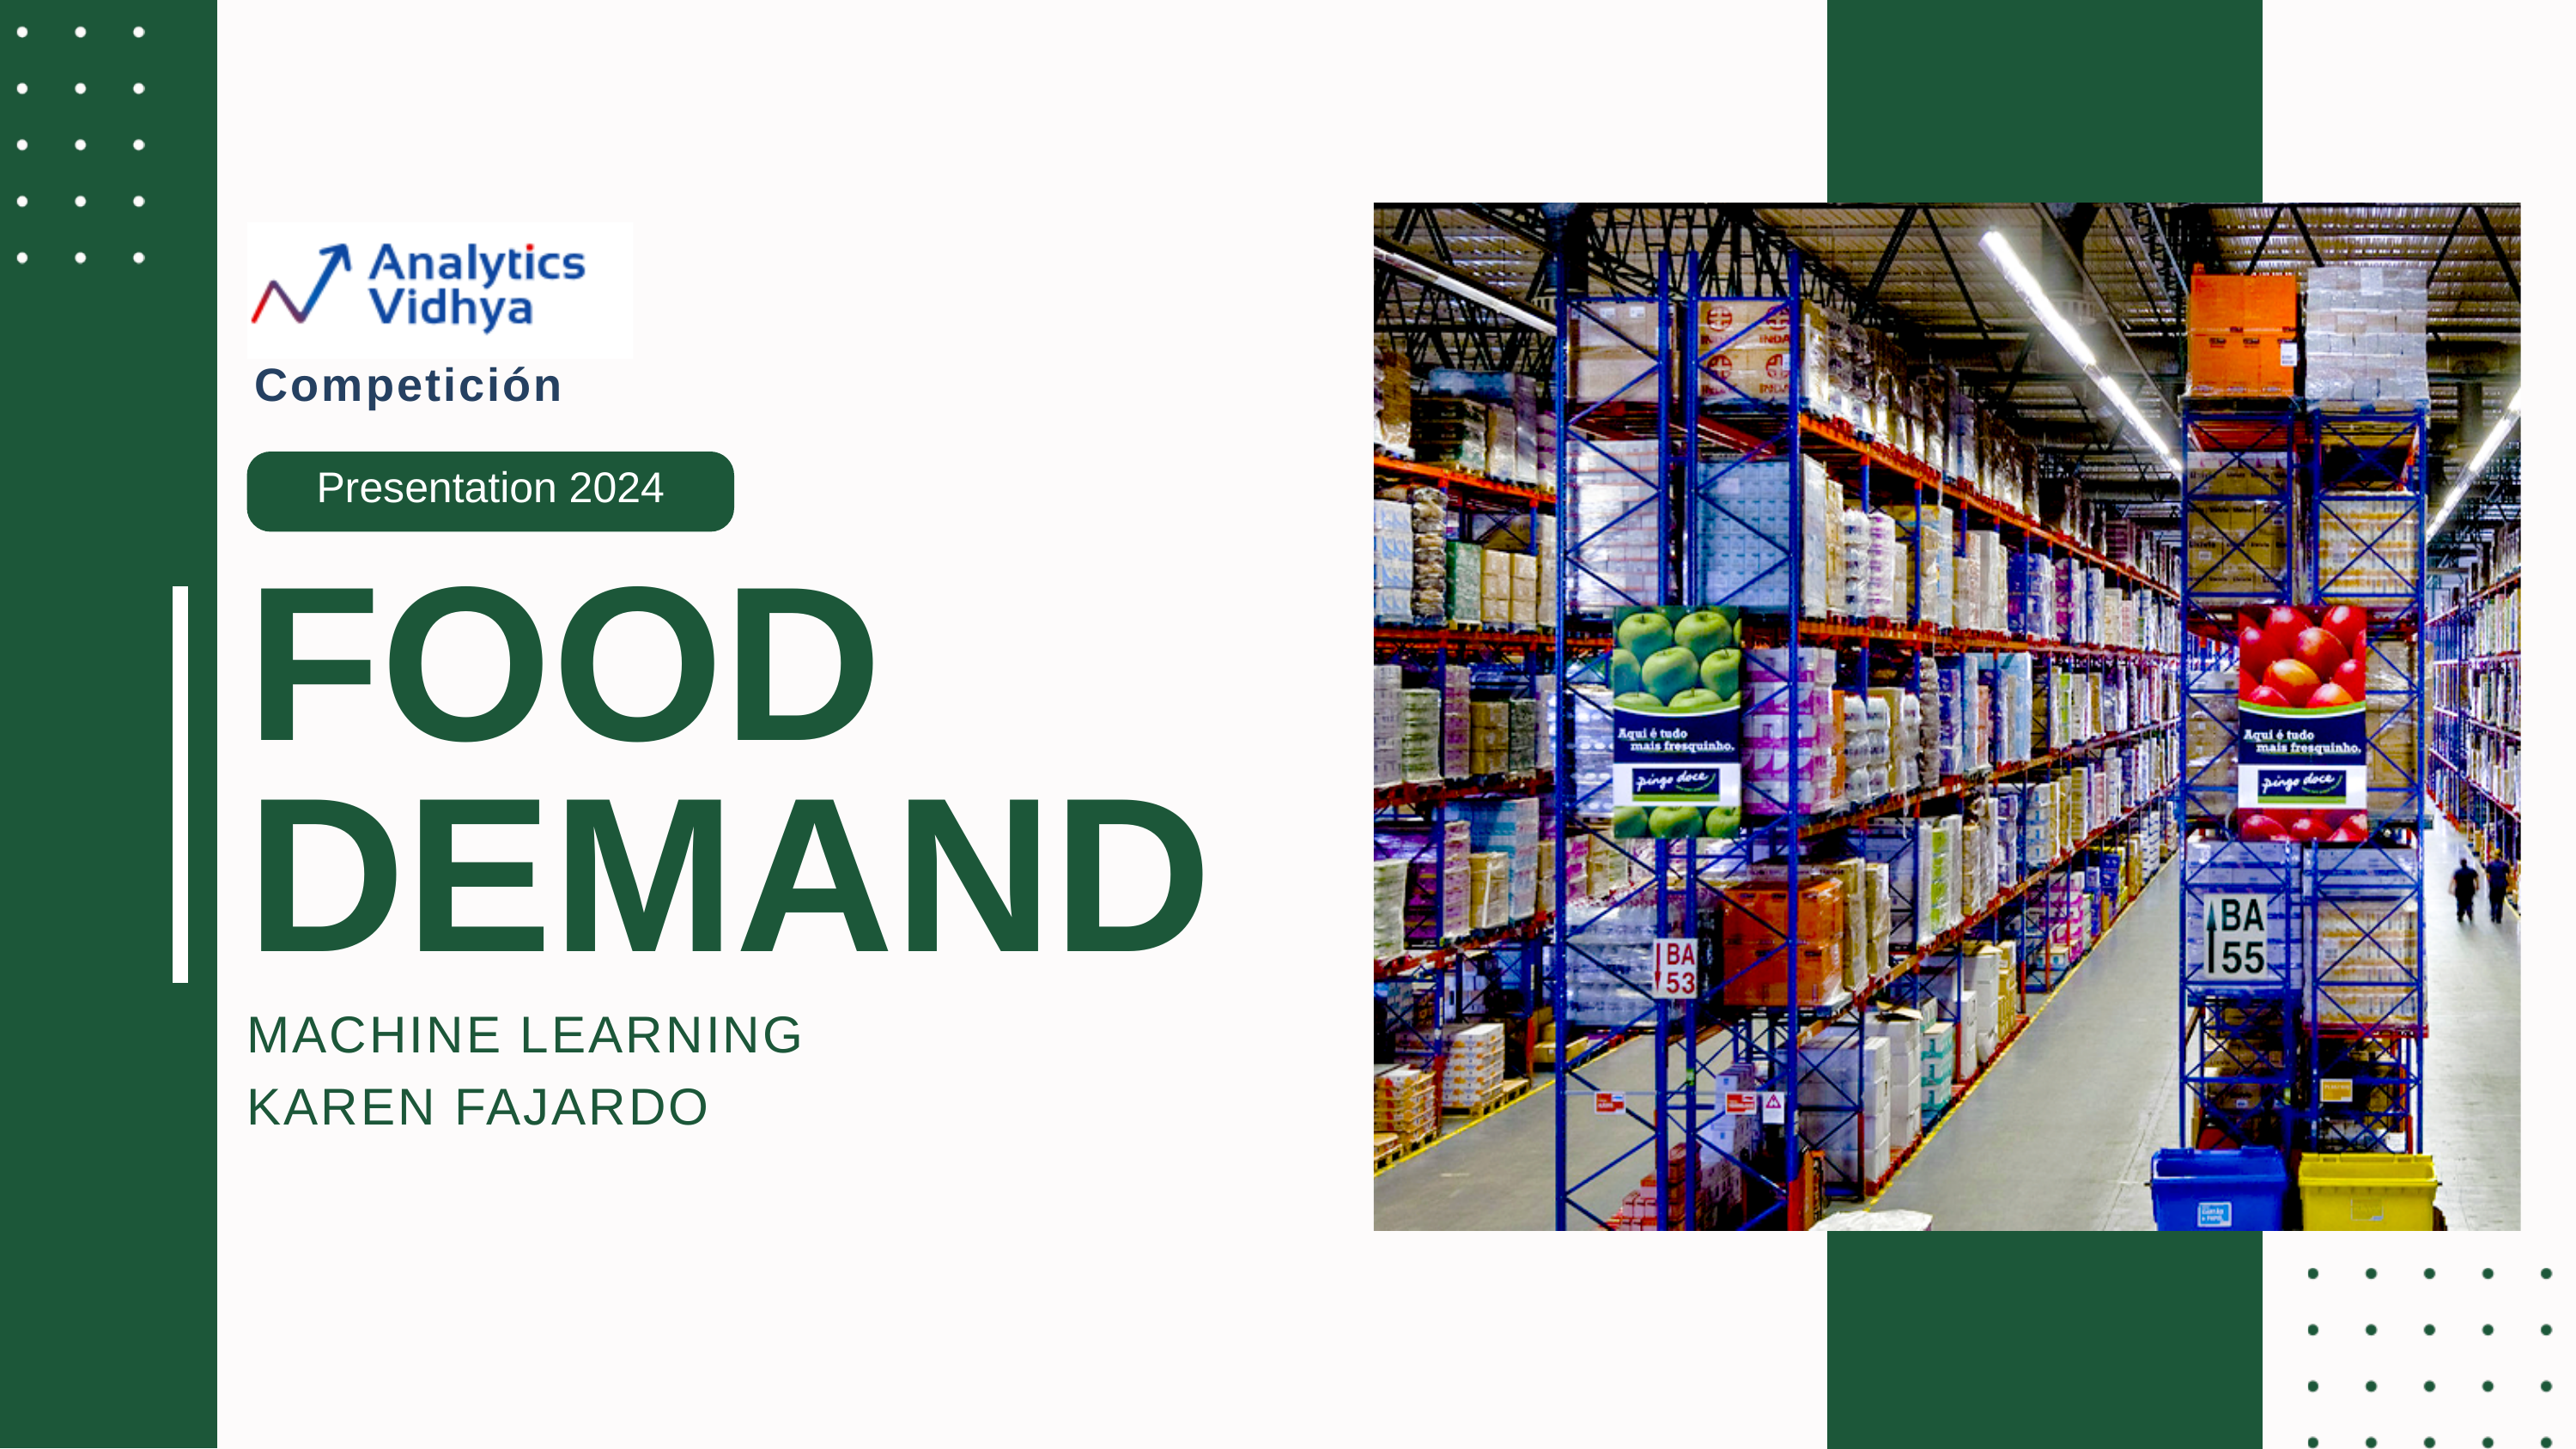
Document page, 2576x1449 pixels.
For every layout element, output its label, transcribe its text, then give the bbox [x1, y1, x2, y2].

text_box MACHINE LEARNING KAREN FAJARDO [246, 996, 1373, 1136]
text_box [1827, 0, 2263, 1449]
picture [246, 222, 634, 359]
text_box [0, 0, 218, 1449]
text_box [1373, 203, 1824, 1231]
text_box [2269, 203, 2521, 1231]
text_box Competición [254, 338, 1460, 411]
text_box FOOD DEMAND [246, 573, 1373, 996]
text_box [2307, 1268, 2576, 1449]
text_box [173, 585, 189, 984]
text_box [246, 451, 735, 532]
